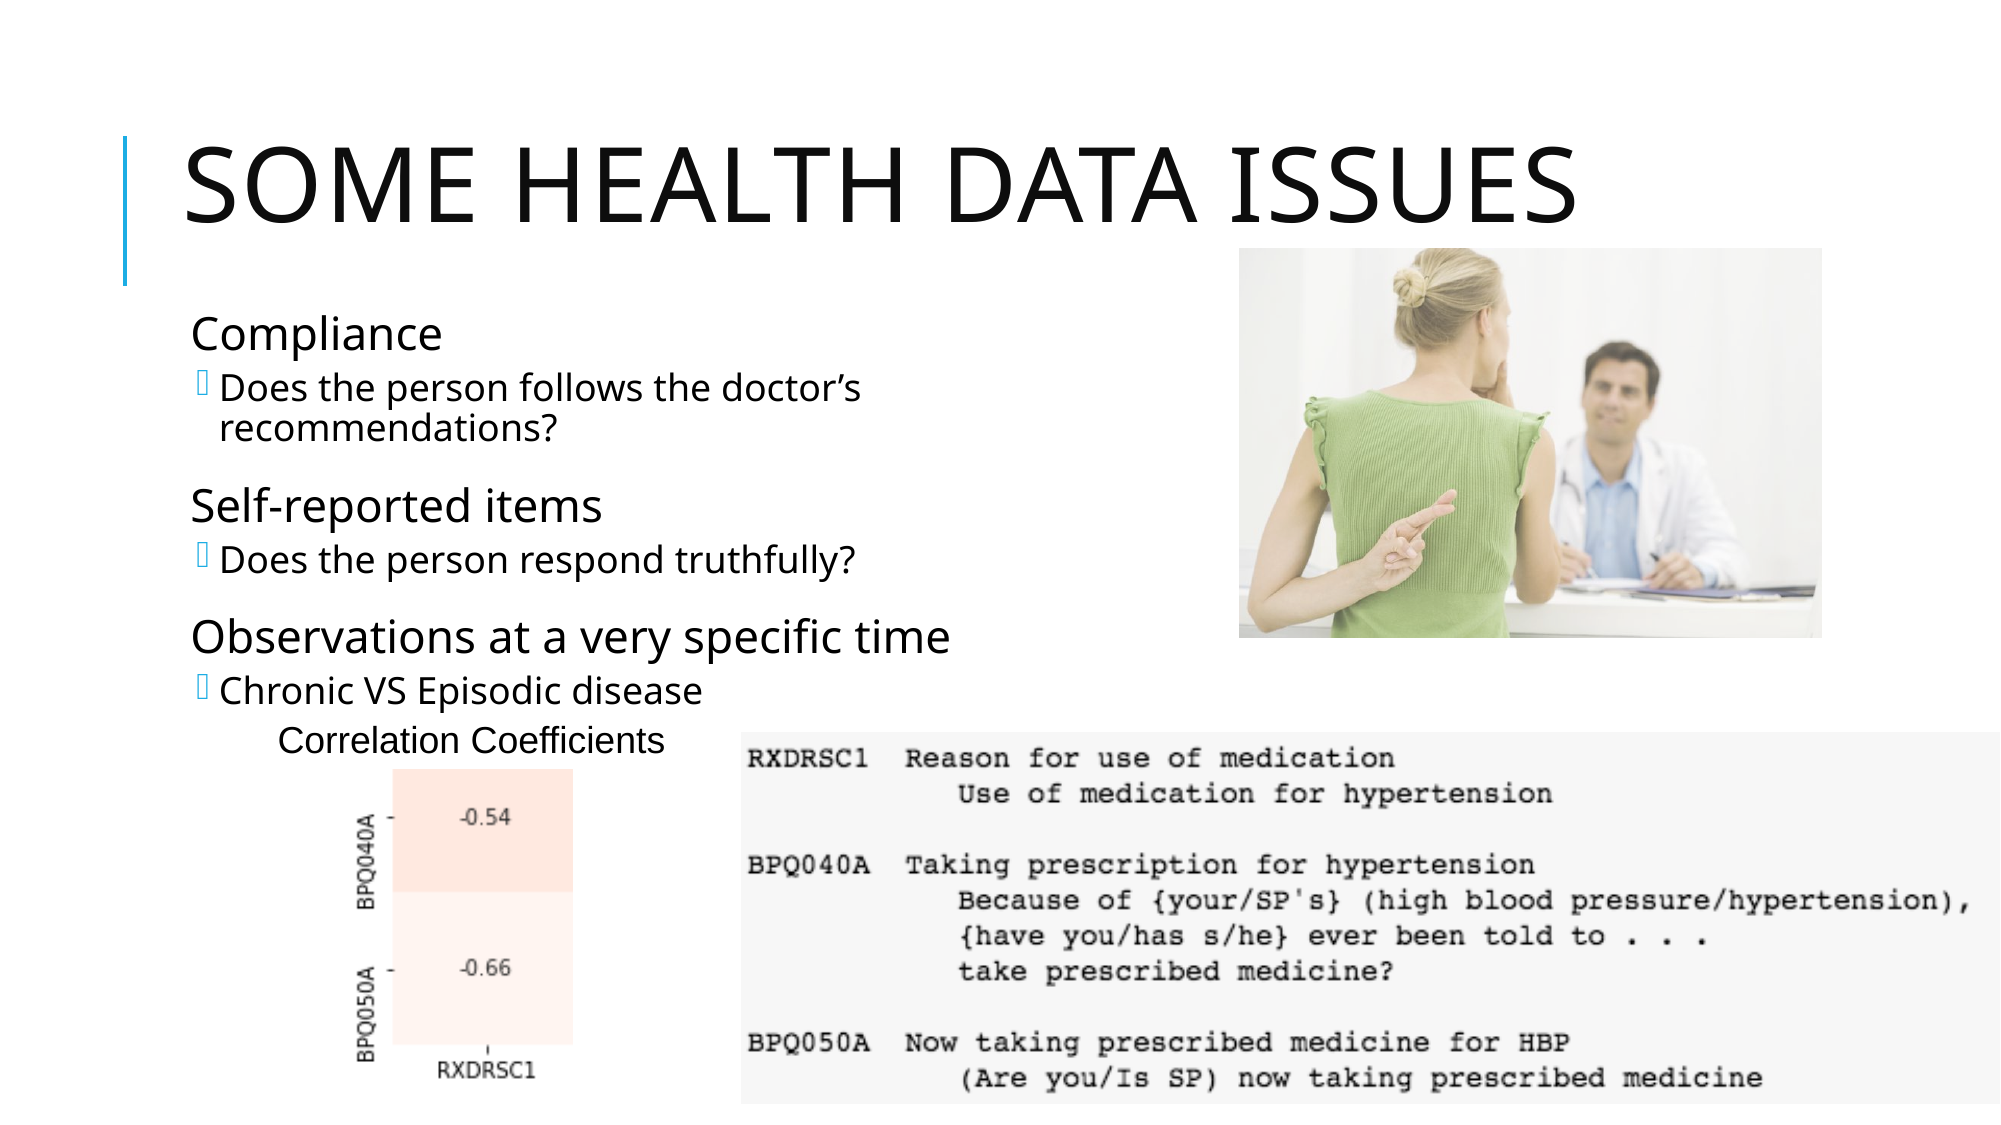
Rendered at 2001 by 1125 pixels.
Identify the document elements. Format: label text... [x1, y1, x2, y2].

picture [1238, 248, 1822, 638]
list Compliance Does the person follows the doctor’s recommendations? Self-reported items Does the person respond truthfully? Observations at a very specific time Chronic VS Episodic disease [168, 303, 1199, 1125]
text_box Correlation Coefficients [262, 708, 681, 769]
title Some HEALTH data issues [168, 69, 1763, 316]
picture [741, 732, 2000, 1104]
picture [340, 769, 573, 1085]
